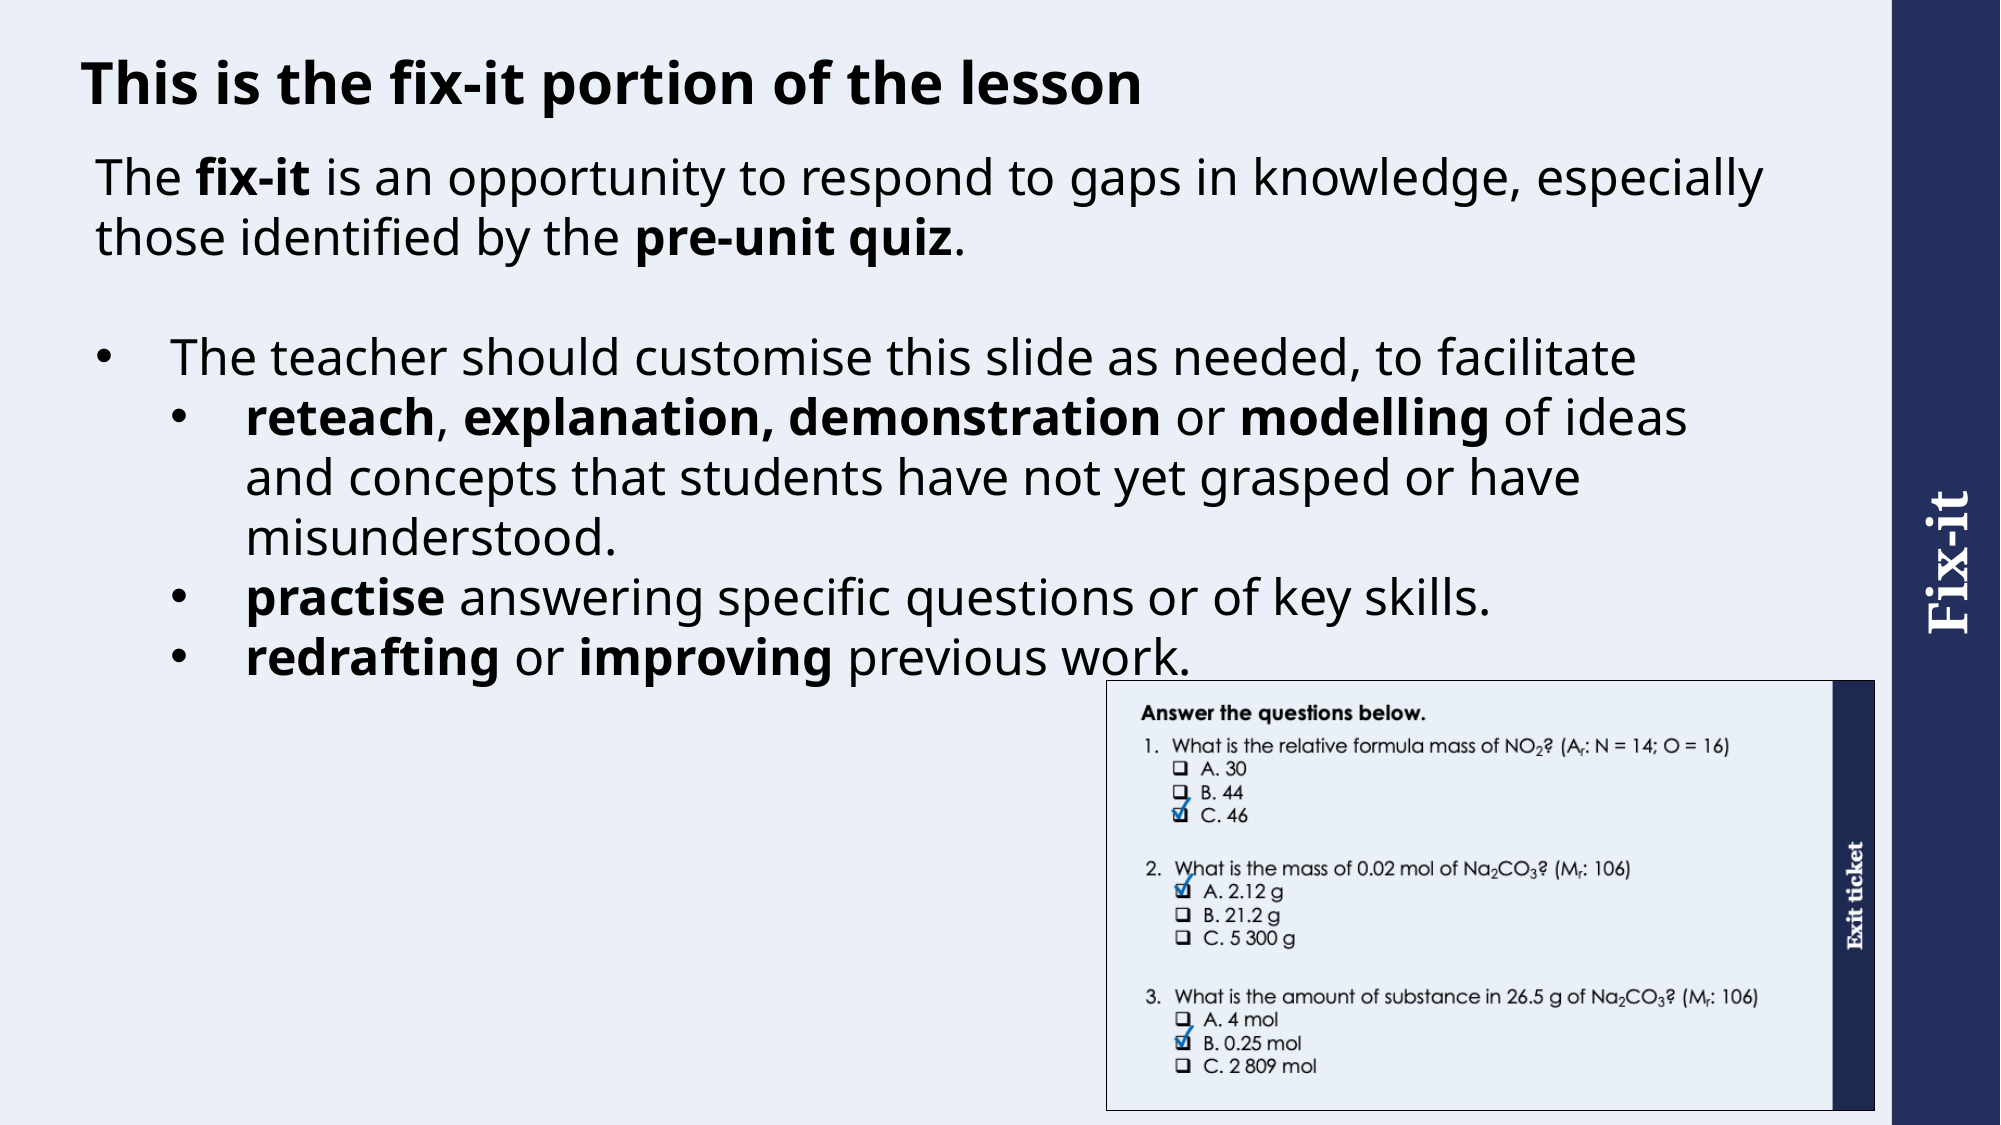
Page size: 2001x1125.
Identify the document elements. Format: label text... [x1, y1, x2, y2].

picture [1106, 680, 1875, 1111]
text_box The fix-it is an opportunity to respond to gaps in knowledge, especially those identified by the pre-unit quiz. The teacher should customise this slide as needed, to facilitate reteach, explanation, demonstration or modelling of ideas and concepts that students have not yet grasped or have misunderstood. practise answering specific questions or of key skills. redrafting or improving previous work. [80, 118, 1788, 729]
title This is the fix-it portion of the lesson [80, 0, 1823, 118]
